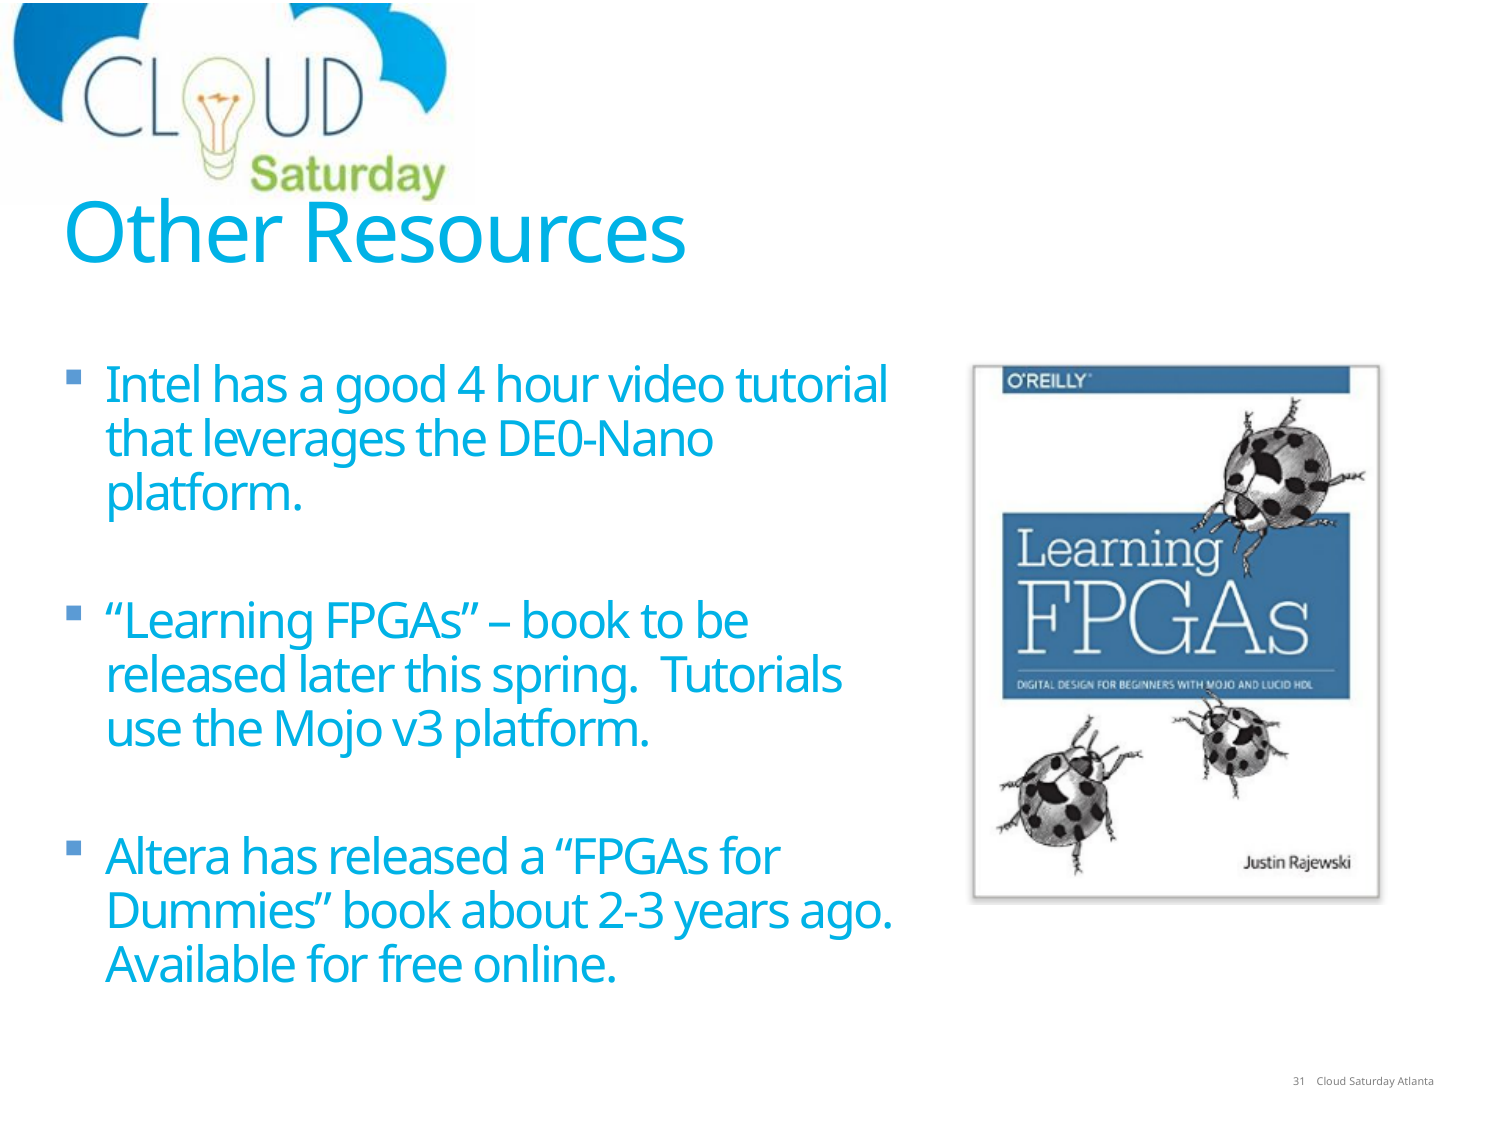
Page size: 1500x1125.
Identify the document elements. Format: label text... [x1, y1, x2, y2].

picture [0, 3, 475, 205]
list Intel has a good 4 hour video tutorial that leverages the DE0-Nano platform. “Learning FPGAs” – book to be released later this spring. Tutorials use the Mojo v3 platform. Altera has released a “FPGAs for Dummies” book about 2-3 years ago. Available for free online. [62, 359, 913, 954]
title Other Resources [62, 189, 1435, 282]
picture [965, 359, 1388, 905]
